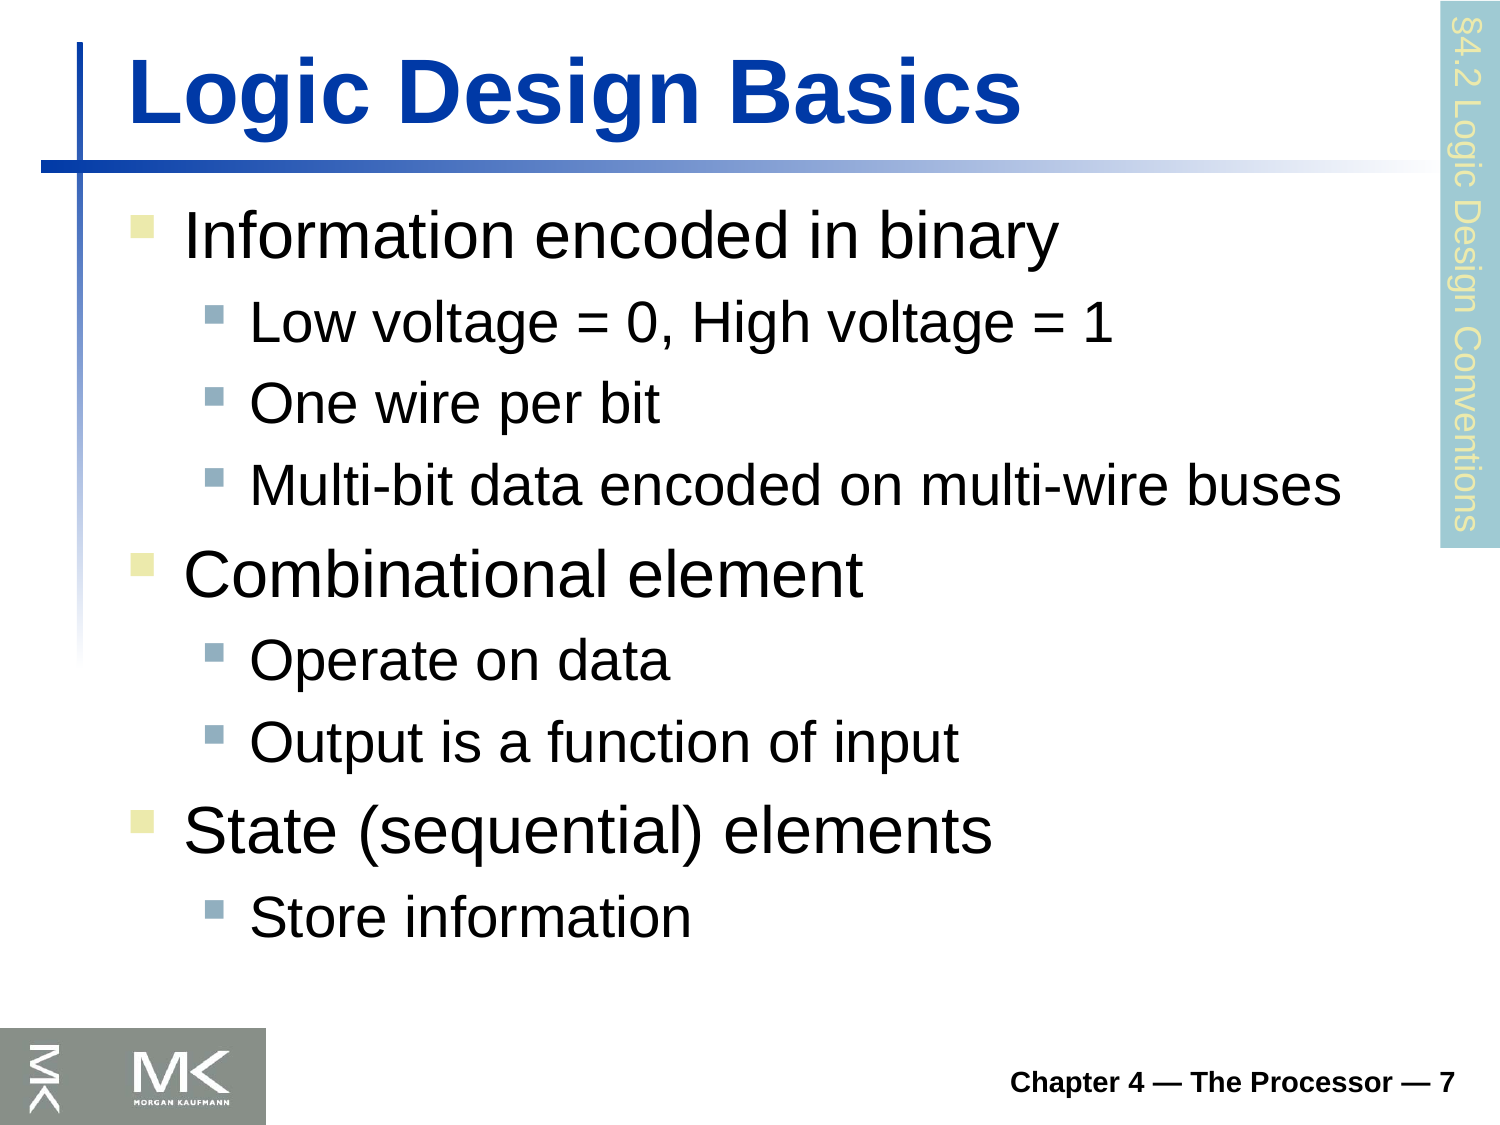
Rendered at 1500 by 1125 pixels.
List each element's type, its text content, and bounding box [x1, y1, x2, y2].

footer Chapter 4 — The Processor — 7 [277, 1046, 1471, 1106]
picture [0, 1028, 266, 1125]
text_box §4.2 Logic Design Conventions [1440, 0, 1500, 548]
list Information encoded in binary Low voltage = 0, High voltage = 1 One wire per bit Multi-bit data encoded on multi-wire buses Combinational element Operate on data Output is a function of input State (sequential) elements Store information [112, 184, 1469, 1024]
title Logic Design Basics [112, 23, 1440, 149]
